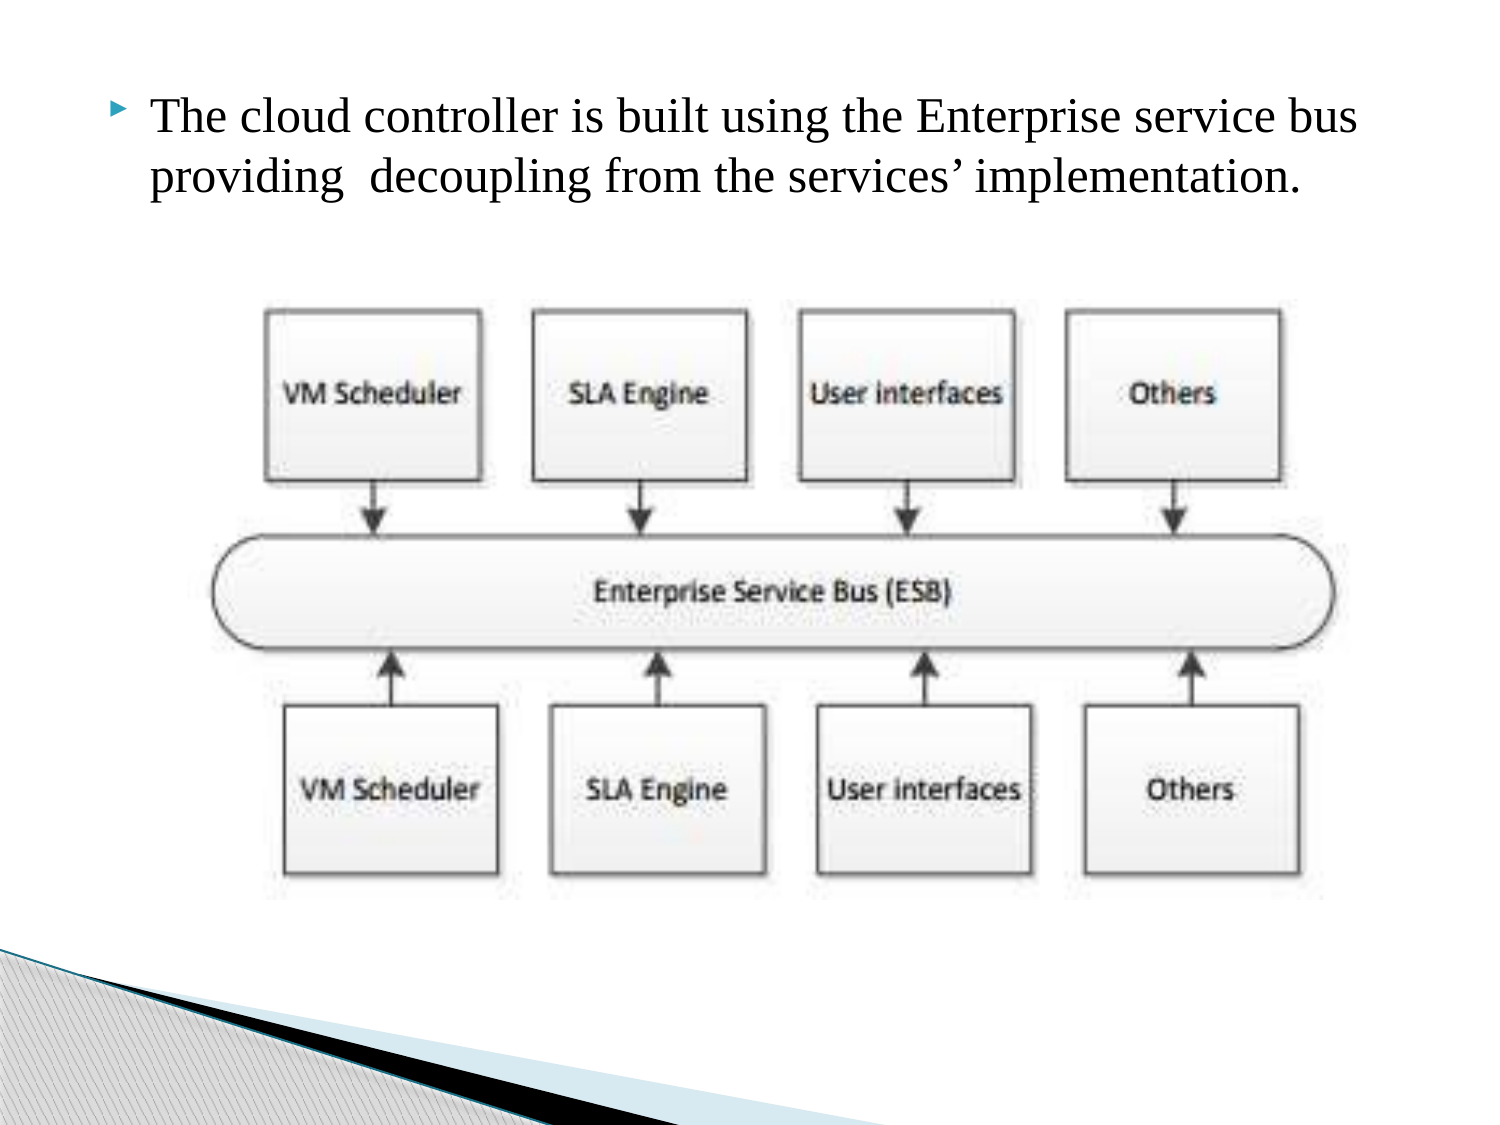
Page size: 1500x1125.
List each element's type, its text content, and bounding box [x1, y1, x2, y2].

text_box [187, 299, 1363, 900]
list The cloud controller is built using the Enterprise service bus providing decoupling from the services’ implementation. [75, 75, 1425, 986]
